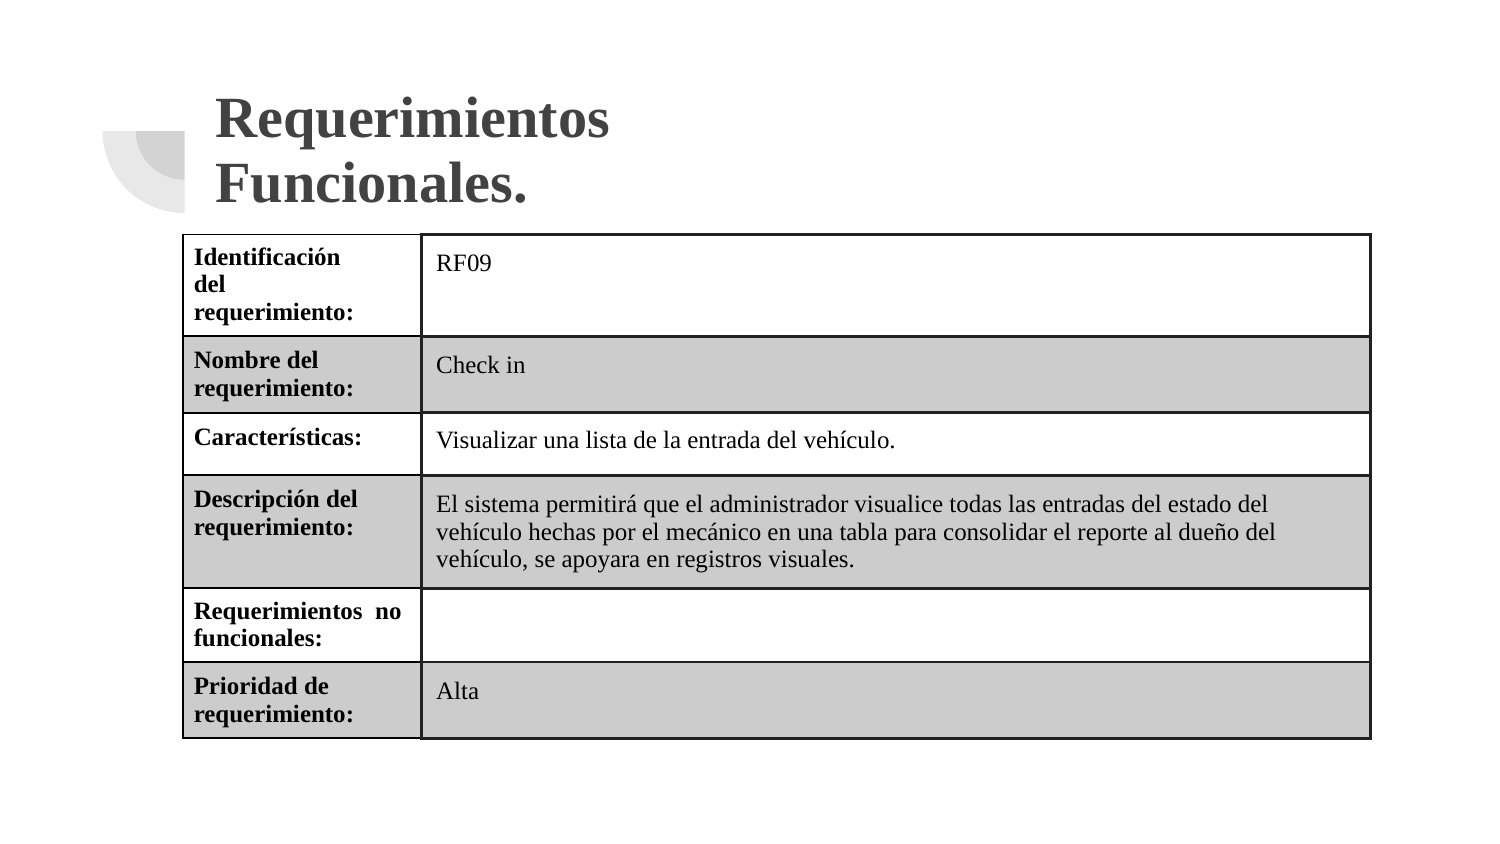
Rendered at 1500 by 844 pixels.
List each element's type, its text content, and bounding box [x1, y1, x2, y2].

table_cell Visualizar una lista de la entrada del vehículo. [423, 414, 1369, 474]
title Requerimientos Funcionales. [200, 70, 1354, 234]
table_header RF09 [423, 236, 1369, 335]
table_cell Descripción del requerimiento: [184, 476, 420, 587]
table_cell Prioridad de requerimiento: [184, 663, 420, 737]
table_cell El sistema permitirá que el administrador visualice todas las entradas del estado del vehículo hechas por el mecánico en una tabla para consolidar el reporte al dueño del vehículo, se apoyara en registros visuales. [423, 477, 1369, 587]
table_cell Alta [423, 663, 1369, 737]
table_cell Nombre del requerimiento: [184, 337, 420, 412]
table_cell Características: [184, 414, 420, 474]
table_cell Requerimientos no funcionales: [184, 589, 420, 661]
table_cell [423, 590, 1369, 661]
table_header Identificación del requerimiento: [184, 235, 420, 335]
table_cell Check in [423, 338, 1369, 411]
